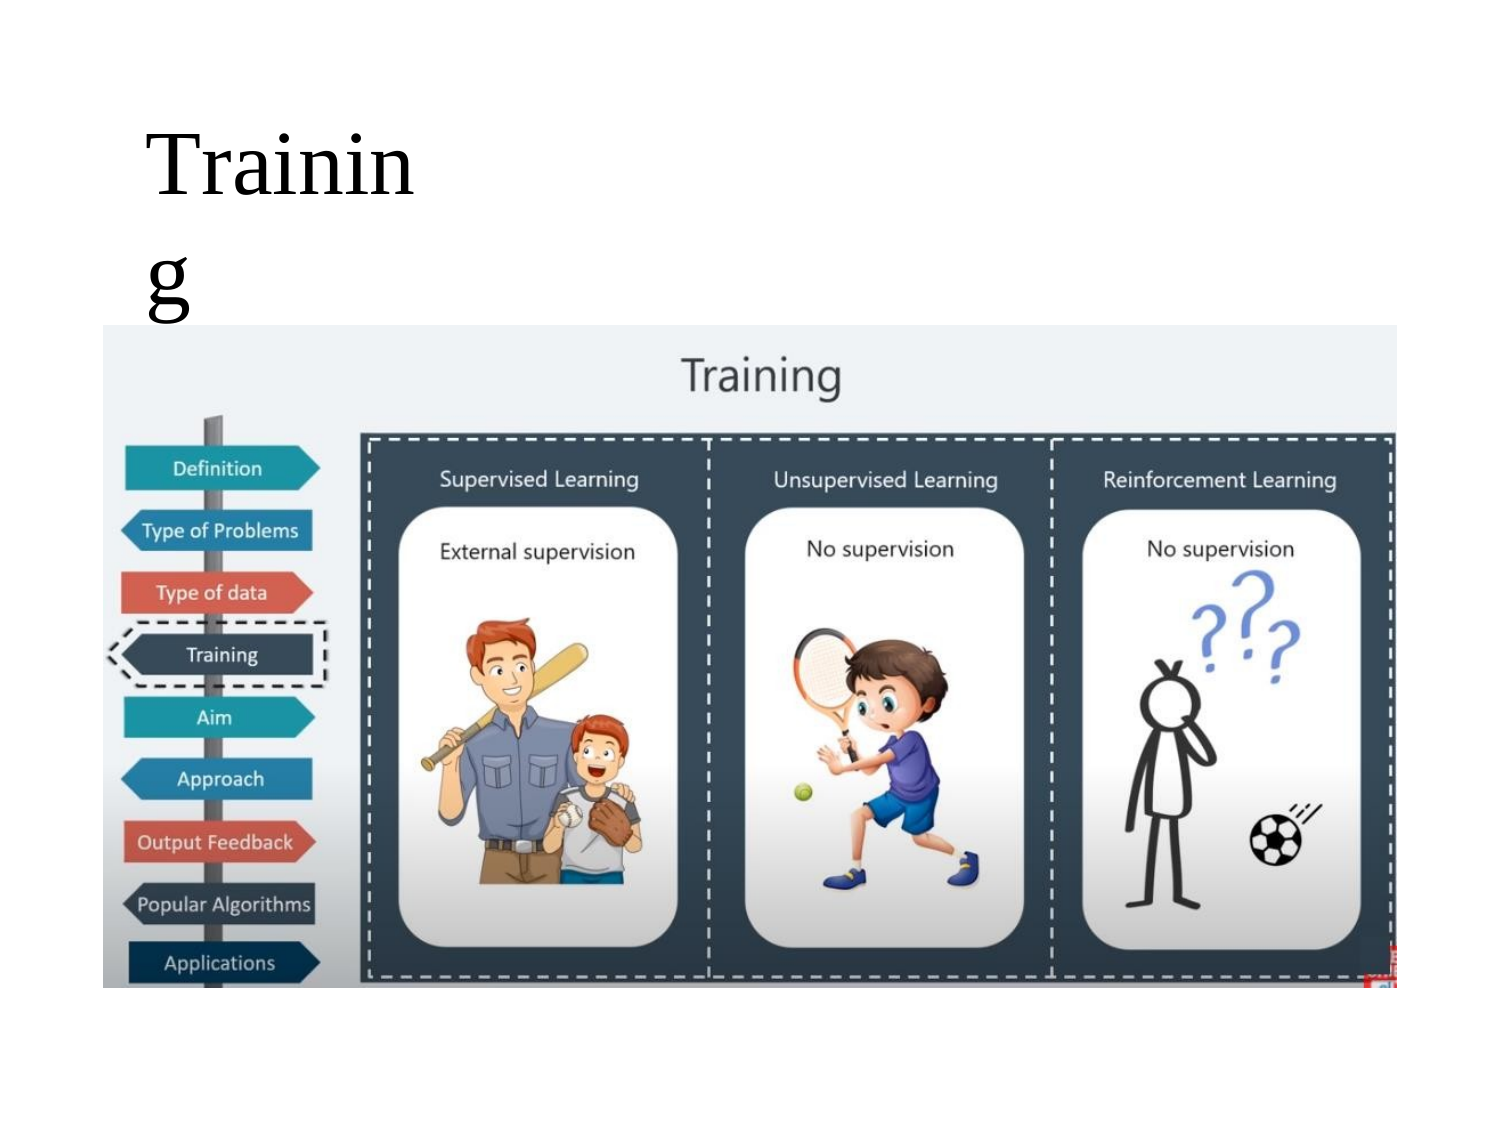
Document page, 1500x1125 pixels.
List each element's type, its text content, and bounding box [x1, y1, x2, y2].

title Training [143, 100, 461, 323]
picture [102, 324, 1398, 988]
